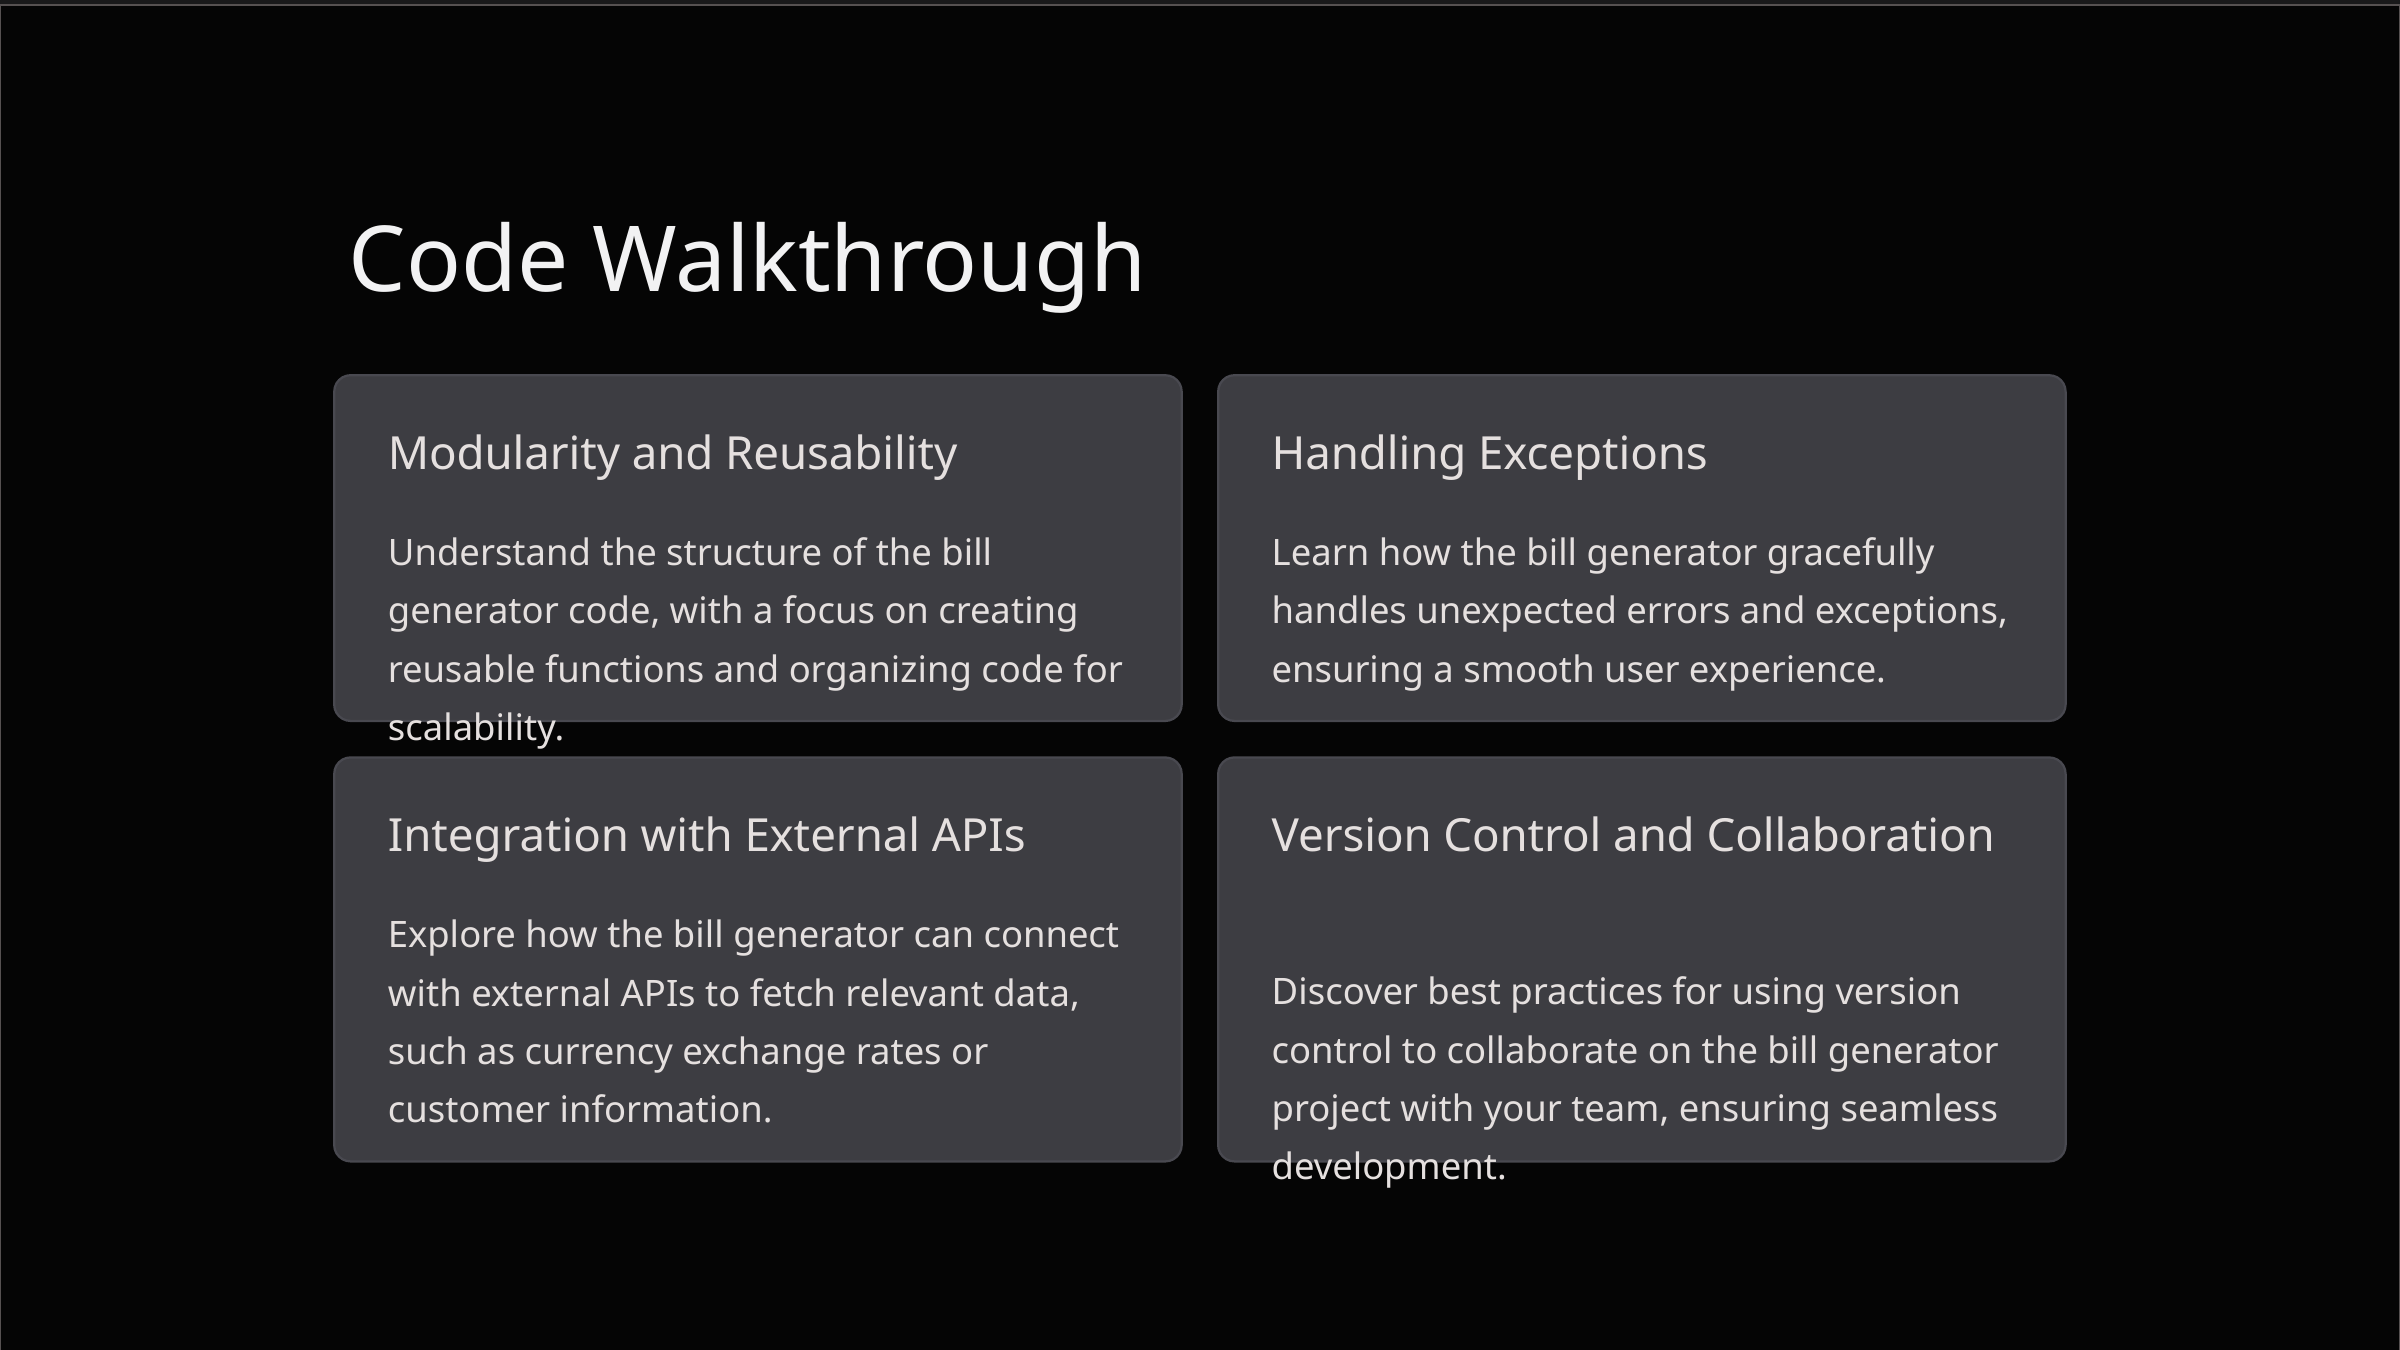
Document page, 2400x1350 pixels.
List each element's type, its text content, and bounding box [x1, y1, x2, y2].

text_box Code Walkthrough [334, 188, 1178, 303]
text_box Discover best practices for using version control to collaborate on the bill generator project with your team, ensuring seamless development. [1256, 946, 2027, 1122]
text_box [0, 0, 2400, 5]
text_box [334, 757, 1182, 1162]
text_box [0, 5, 2400, 1350]
text_box Handling Exceptions [1256, 413, 1714, 471]
text_box Modularity and Reusability [373, 413, 970, 471]
text_box Understand the structure of the bill generator code, with a focus on creating reusable functions and organizing code for scalability. [373, 507, 1144, 683]
text_box Explore how the bill generator can connect with external APIs to fetch relevant data, such as currency exchange rates or customer information. [373, 889, 1144, 1123]
text_box Version Control and Collaboration [1256, 796, 2027, 911]
text_box [1218, 375, 2066, 721]
text_box Learn how the bill generator gracefully handles unexpected errors and exceptions, ensuring a smooth user experience. [1256, 507, 2027, 683]
text_box [1218, 757, 2066, 1162]
text_box [334, 375, 1182, 721]
text_box Integration with External APIs [373, 796, 1015, 853]
